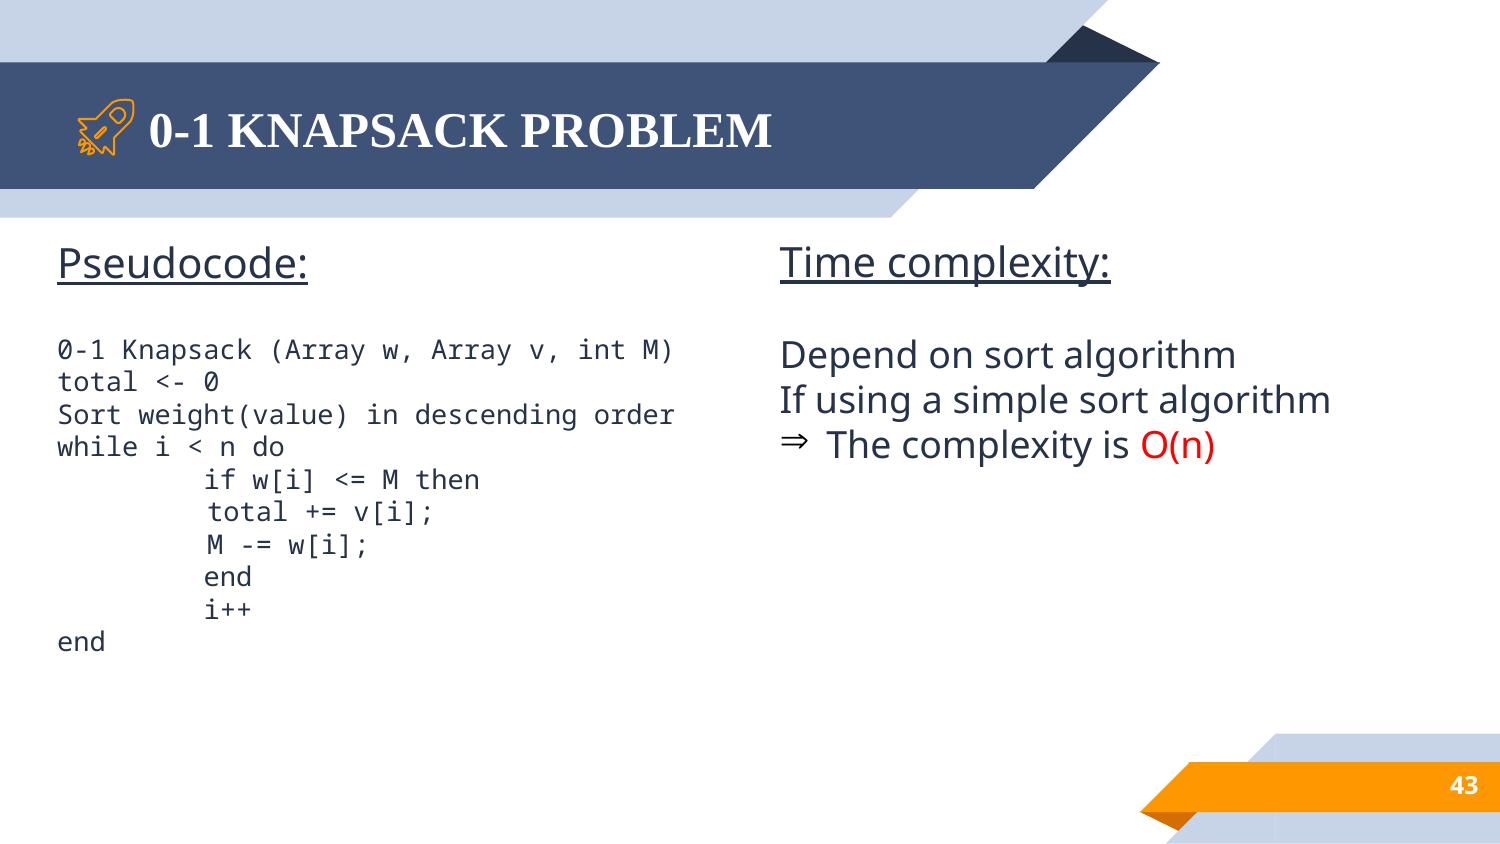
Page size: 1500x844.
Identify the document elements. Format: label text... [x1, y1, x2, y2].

slide_number 43 [1249, 760, 1494, 813]
title 0-1 KNAPSACK PROBLEM [133, 64, 1063, 190]
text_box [78, 99, 134, 155]
text_box Time complexity: Depend on sort algorithm If using a simple sort algorithm The complexity is O(n) [764, 228, 1357, 473]
text_box Pseudocode: 0-1 Knapsack (Array w, Array v, int M) total <- 0 Sort weight(value) in descending order while i < n do if w[i] <= M then total += v[i]; M -= w[i]; end i++ end [42, 229, 690, 665]
